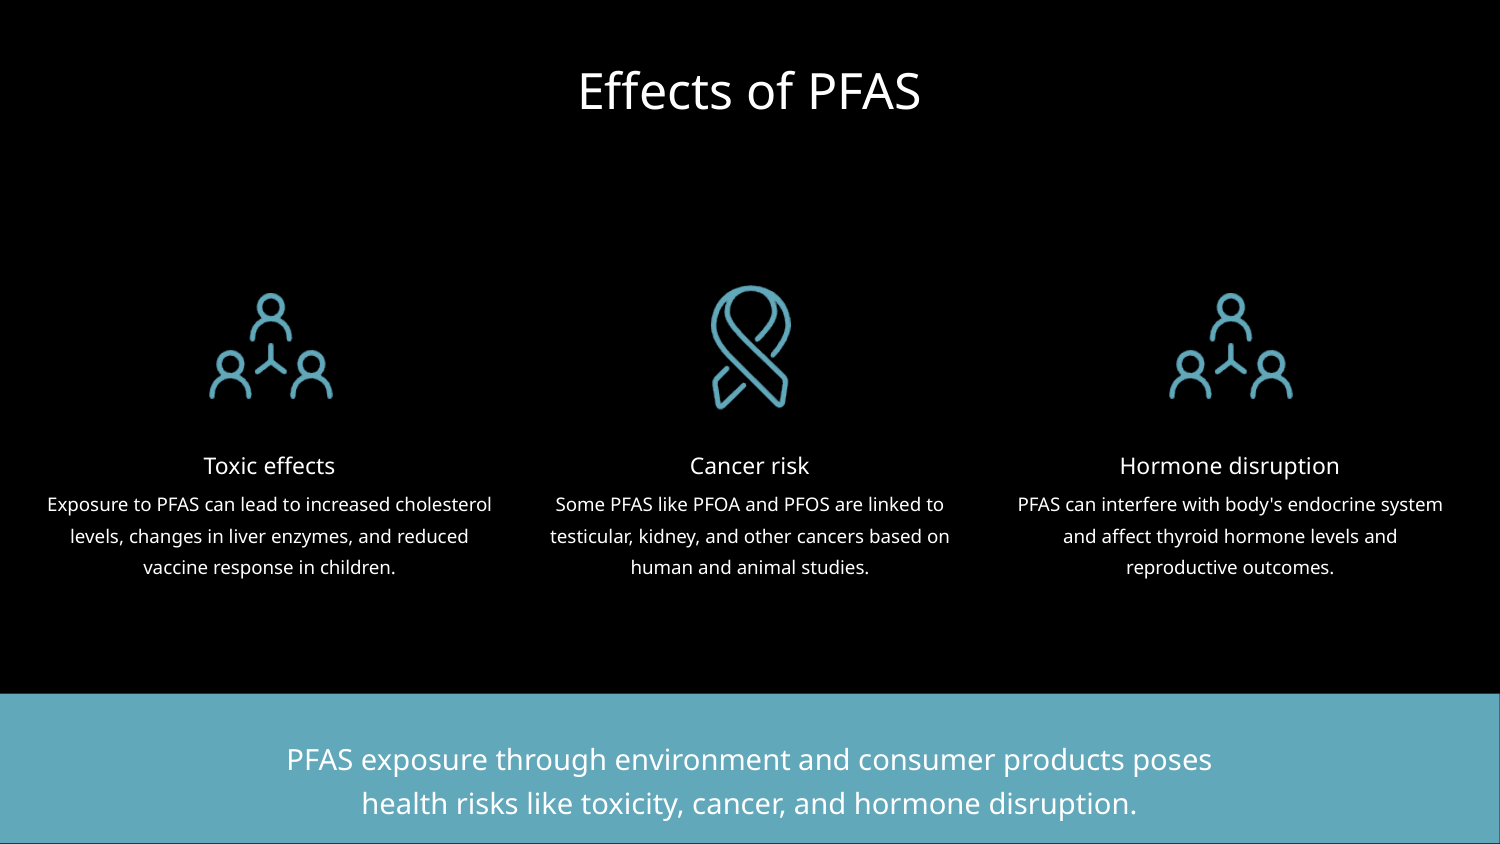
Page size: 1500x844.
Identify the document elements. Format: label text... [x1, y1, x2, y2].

text_box Hormone disruption [1016, 445, 1444, 474]
text_box Toxic effects [44, 445, 495, 474]
picture [711, 285, 792, 410]
text_box [0, 693, 1500, 844]
text_box Exposure to PFAS can lead to increased cholesterol levels, changes in liver enzymes, and reduced vaccine response in children. [44, 484, 495, 563]
text_box Some PFAS like PFOA and PFOS are linked to testicular, kidney, and other cancers based on human and animal studies. [529, 484, 971, 563]
picture [208, 293, 333, 399]
text_box PFAS exposure through environment and consumer products poses health risks like toxicity, cancer, and hormone disruption. [249, 732, 1250, 804]
picture [1169, 293, 1293, 399]
text_box Effects of PFAS [0, 44, 1500, 108]
text_box PFAS can interfere with body's endocrine system and affect thyroid hormone levels and reproductive outcomes. [1016, 484, 1444, 563]
text_box Cancer risk [529, 445, 971, 474]
